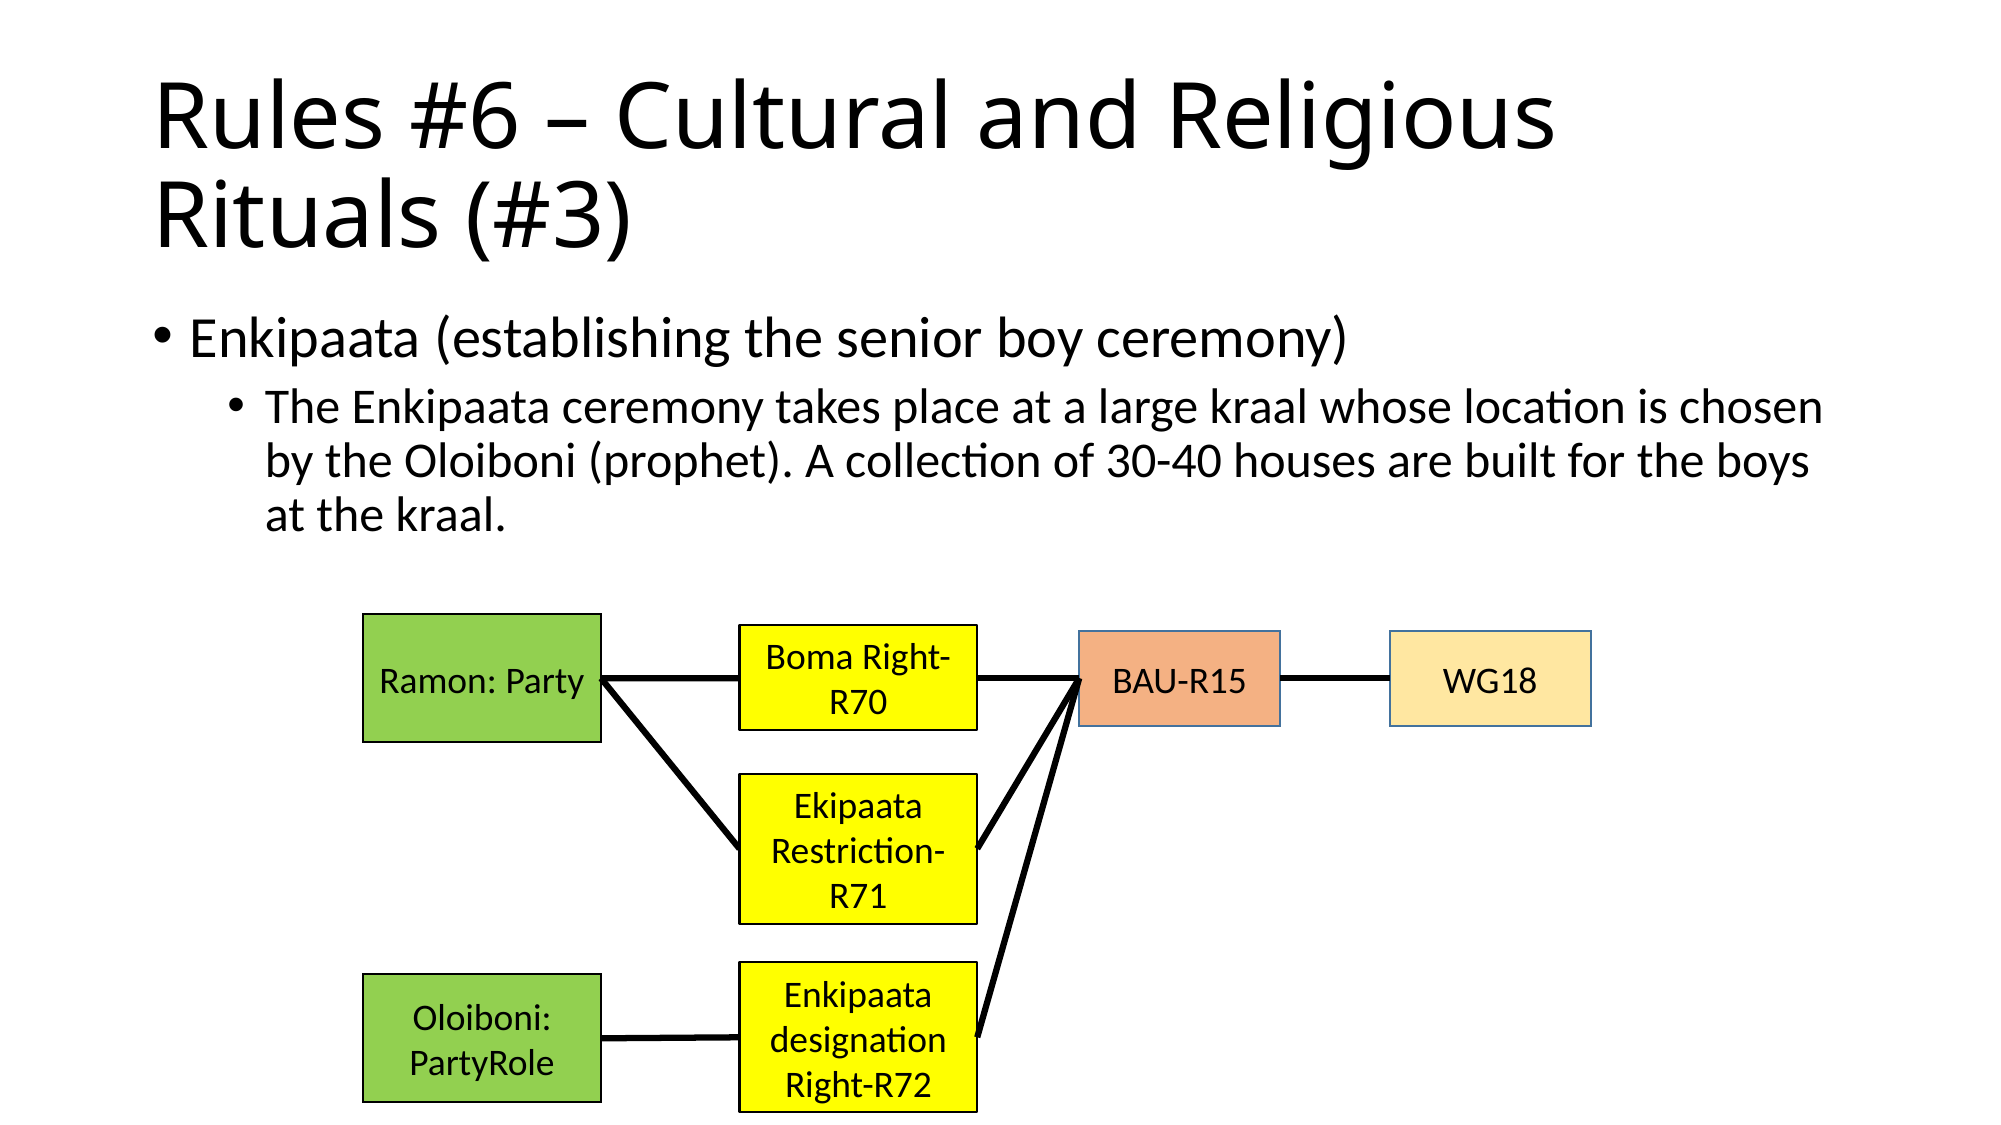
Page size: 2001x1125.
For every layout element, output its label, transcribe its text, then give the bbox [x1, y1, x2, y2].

text_box Oloiboni: PartyRole [362, 973, 602, 1103]
text_box Boma Right-R70 [739, 625, 978, 730]
text_box Ramon: Party [362, 613, 602, 743]
text_box Enkipaata designation Right-R72 [739, 962, 978, 1113]
list Enkipaata (establishing the senior boy ceremony) The Enkipaata ceremony takes place at a large kraal whose location is chosen by the Oloiboni (prophet). A collection of 30-40 houses are built for the boys at the kraal. [137, 299, 1863, 1085]
text_box Ekipaata Restriction-R71 [739, 773, 977, 924]
text_box BAU-R15 [1078, 630, 1281, 727]
text_box WG18 [1389, 630, 1592, 727]
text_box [977, 678, 1080, 1039]
title Rules #6 – Cultural and Religious Rituals (#3) [137, 59, 1863, 278]
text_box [600, 678, 740, 850]
